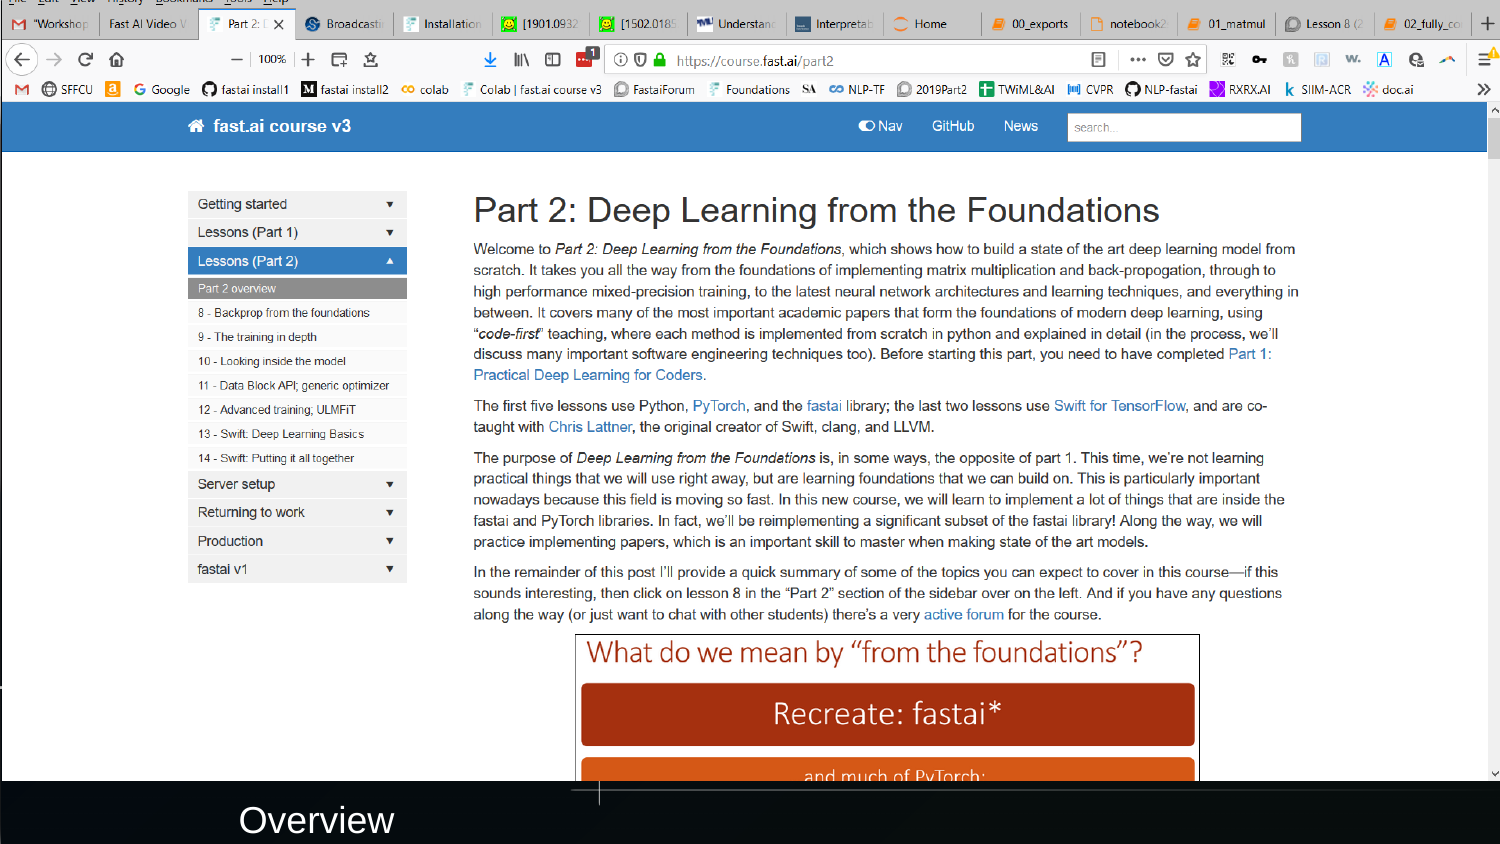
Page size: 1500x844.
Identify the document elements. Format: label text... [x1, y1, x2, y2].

text_box Overview [223, 788, 899, 844]
picture [0, 0, 1500, 844]
